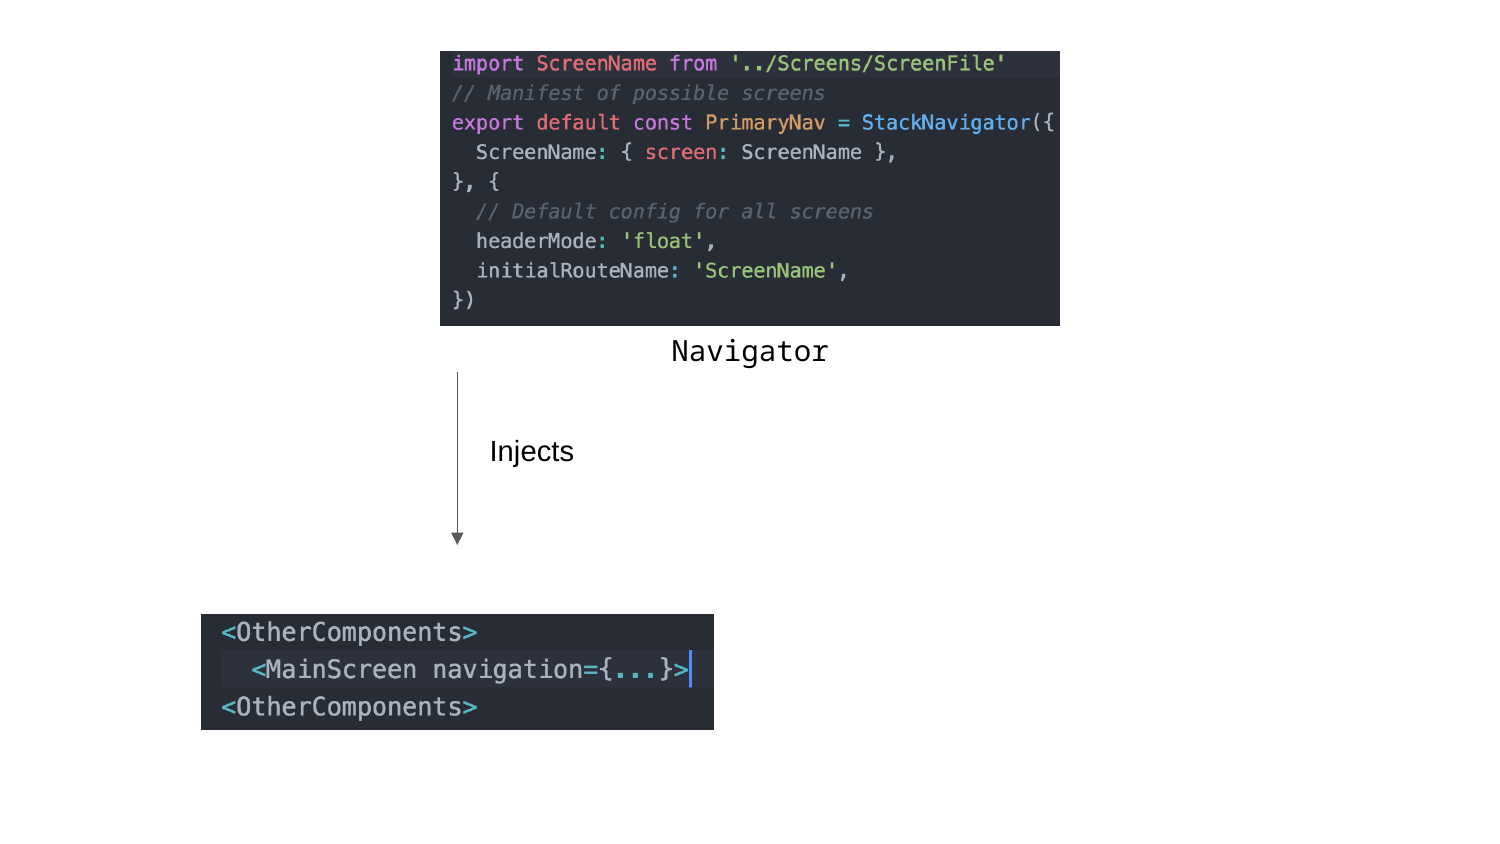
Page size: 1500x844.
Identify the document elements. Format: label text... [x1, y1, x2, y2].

text_box Navigator [571, 334, 929, 374]
picture [200, 614, 714, 730]
picture [440, 51, 1060, 326]
text_box Injects [474, 416, 694, 465]
